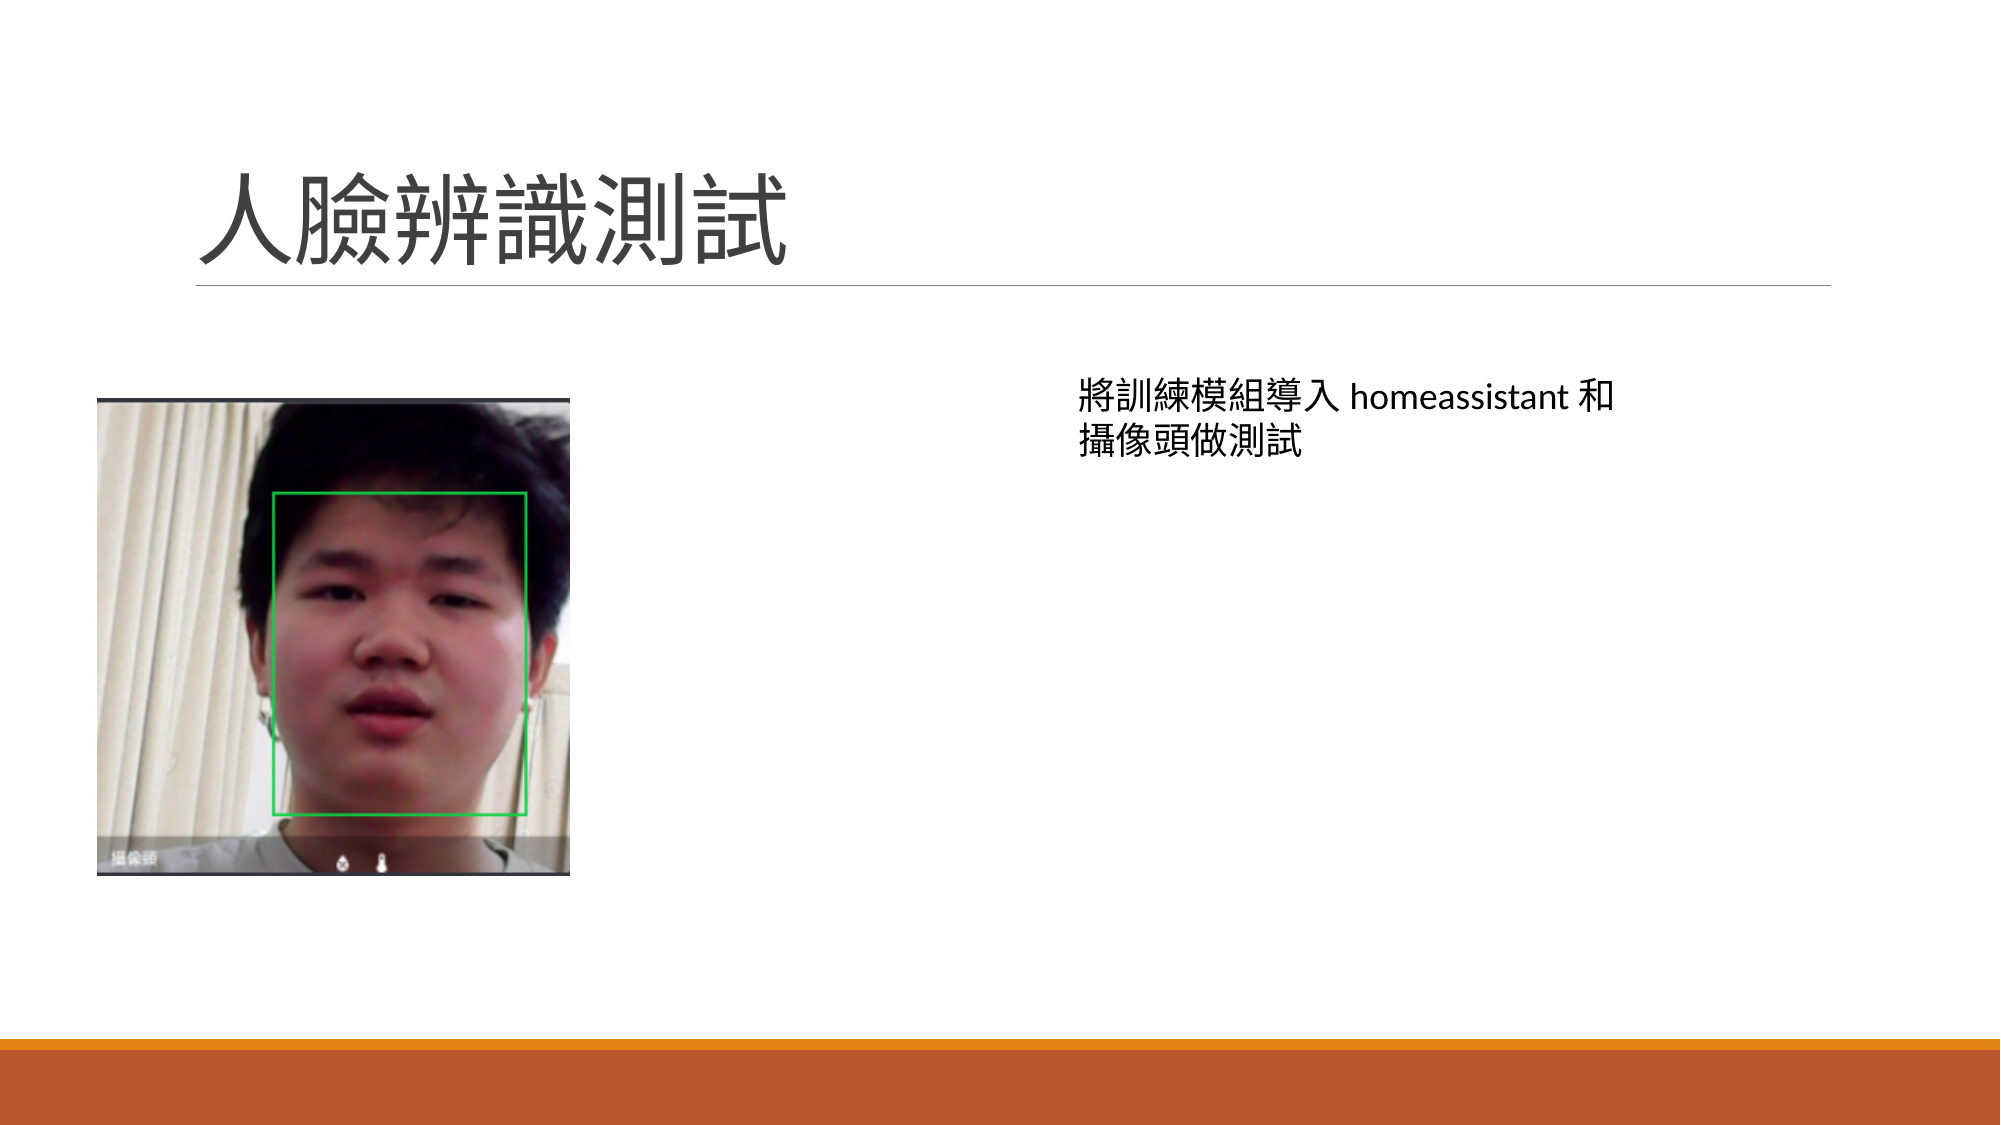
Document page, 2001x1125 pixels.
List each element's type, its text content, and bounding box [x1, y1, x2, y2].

title 人臉辨識測試 [180, 47, 1830, 285]
text_box 將訓練模組導入homeassistant和攝像頭做測試 [1063, 364, 1646, 470]
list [96, 398, 570, 876]
